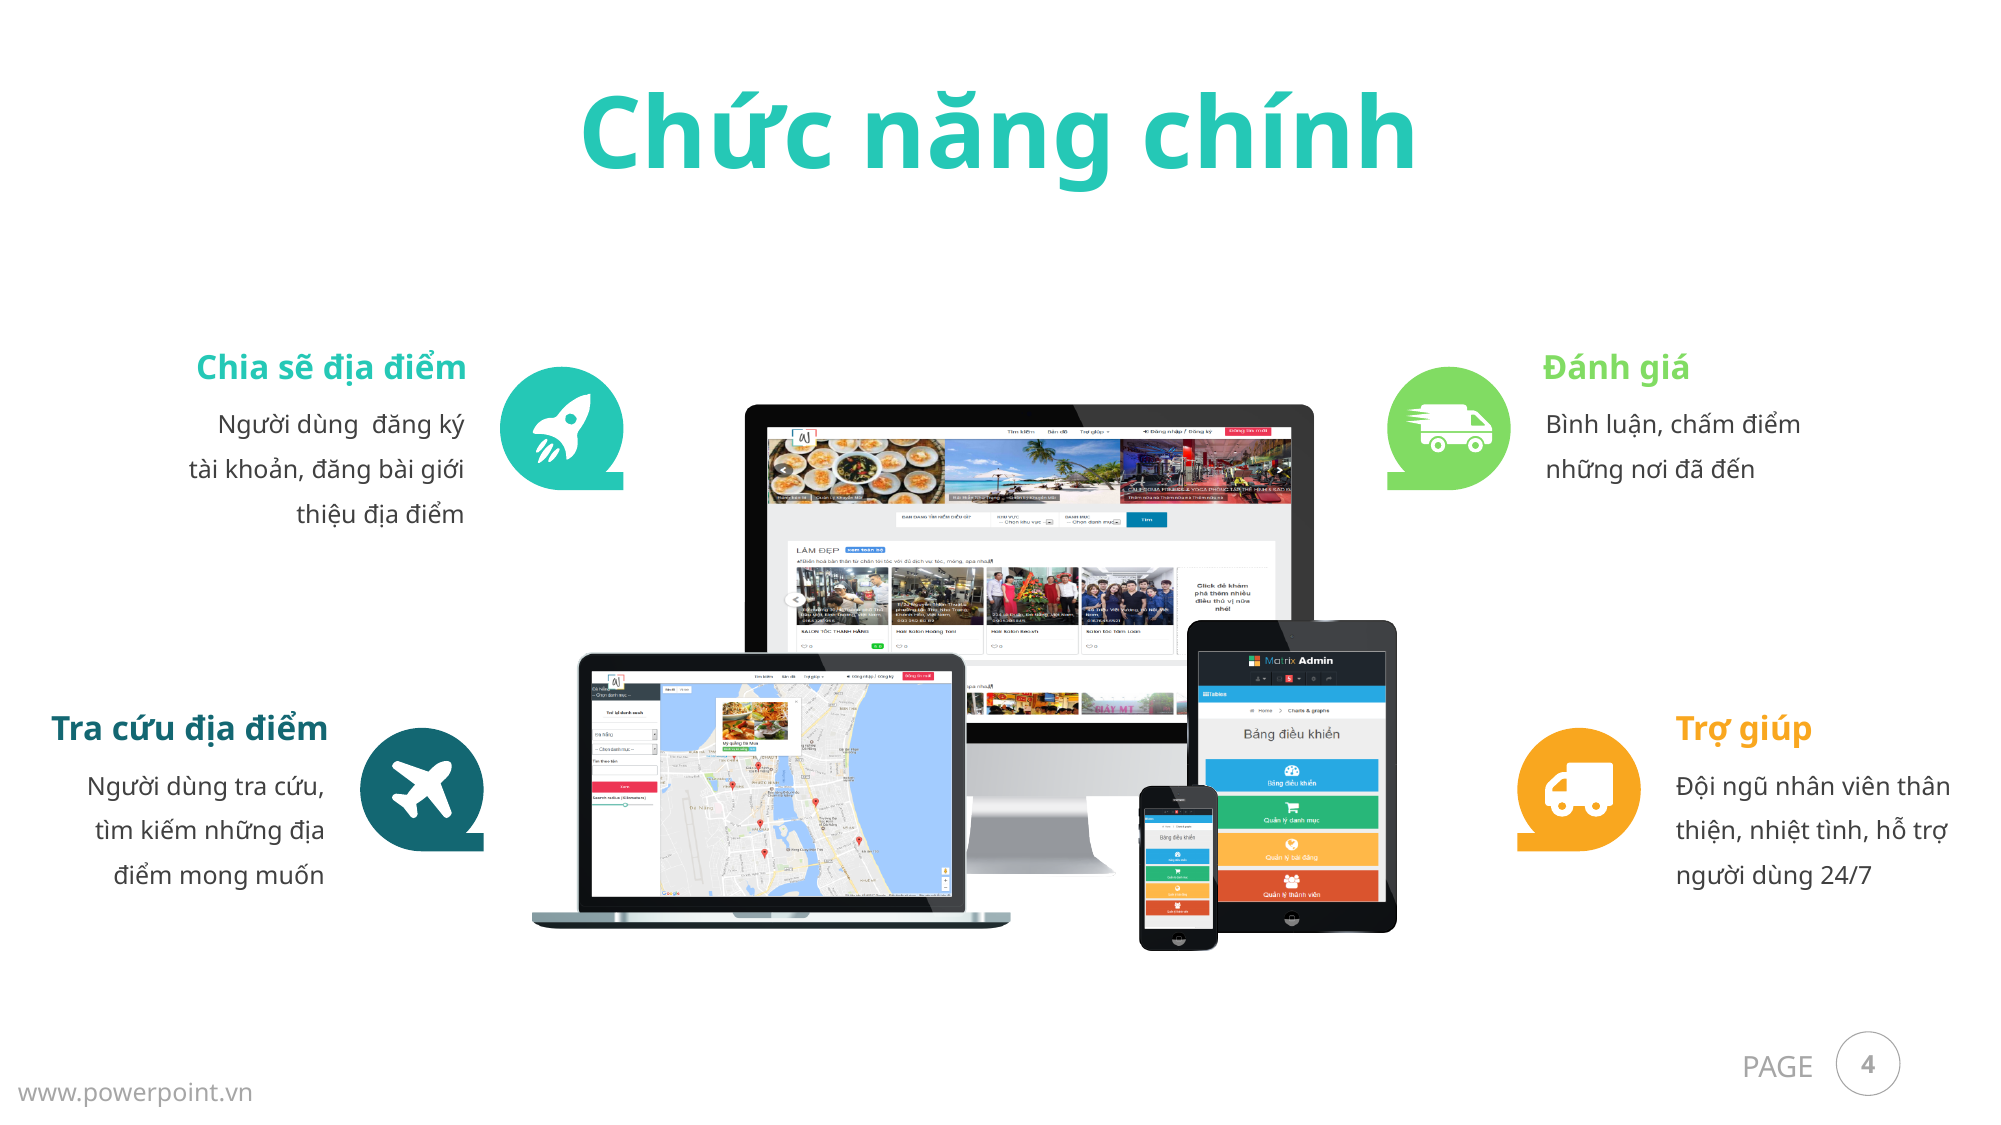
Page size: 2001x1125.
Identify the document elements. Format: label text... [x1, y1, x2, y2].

text_box Người dùng đăng ký tài khoản, đăng bài giới thiệu địa điểm [173, 386, 481, 536]
text_box Tra cứu địa điểm [36, 700, 344, 755]
text_box Bình luận, chấm điểm những nơi đã đến [1530, 386, 1838, 491]
picture [532, 404, 1397, 951]
text_box Đánh giá [1528, 338, 1706, 394]
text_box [1387, 366, 1511, 491]
text_box Đội ngũ nhân viên thân thiện, nhiệt tình, hỗ trợ người dùng 24/7 [1660, 747, 1968, 897]
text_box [360, 727, 484, 852]
text_box Trợ giúp [1660, 700, 1828, 747]
text_box Người dùng tra cứu, tìm kiếm những địa điểm mong muốn [33, 747, 341, 897]
text_box Chức năng chính [493, 64, 1507, 193]
text_box Chia sẽ địa điểm [181, 338, 483, 394]
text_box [1517, 727, 1641, 852]
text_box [499, 366, 624, 491]
